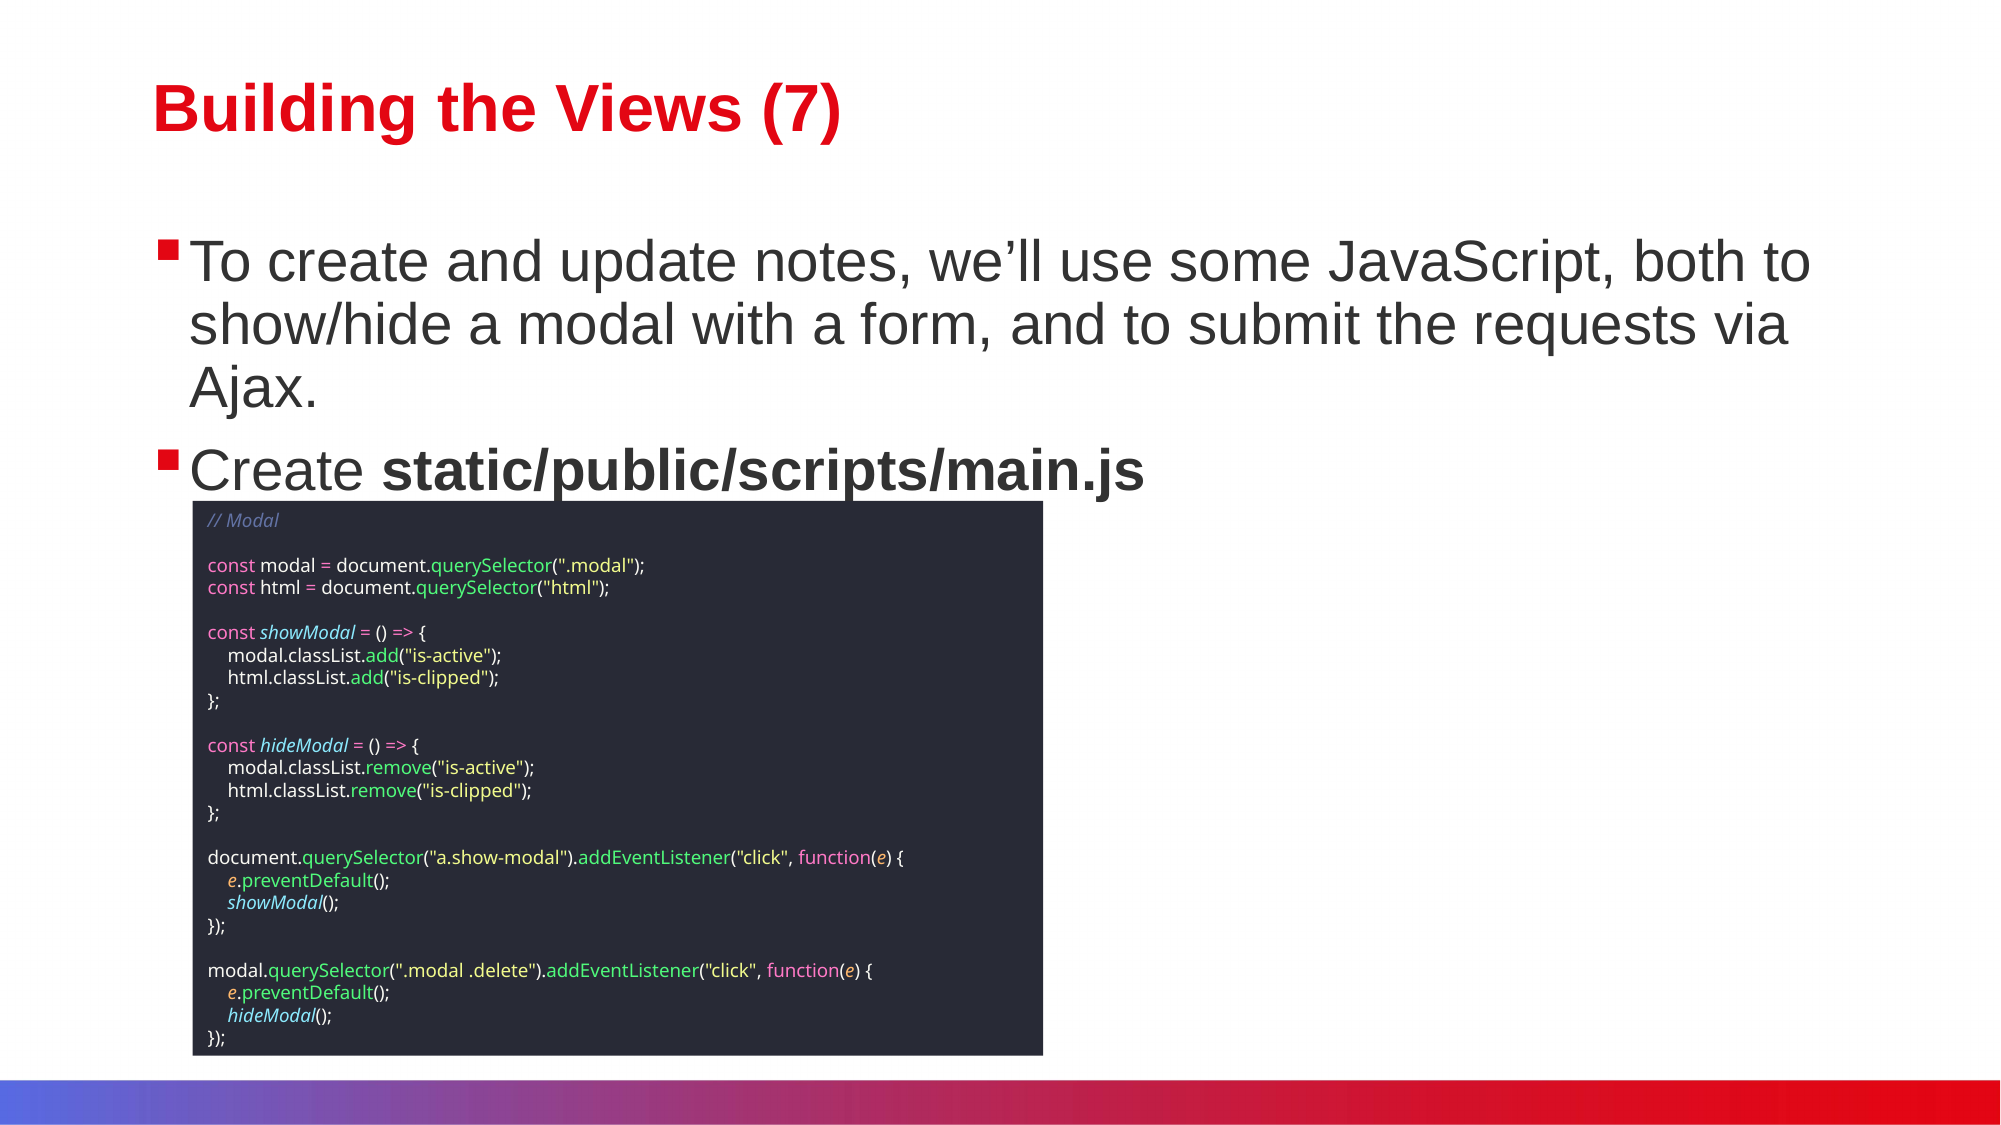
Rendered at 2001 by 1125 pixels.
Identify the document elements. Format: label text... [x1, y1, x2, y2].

picture [0, 0, 2001, 1125]
title Building the Views (7) [137, 66, 1863, 155]
text_box // Modal const modal = document.querySelector(".modal"); const html = document.querySelector("html"); const showModal = () => { modal.classList.add("is-active"); html.classList.add("is-clipped"); }; const hideModal = () => { modal.classList.remove("is-active"); html.classList.remove("is-clipped"); }; document.querySelector("a.show-modal").addEventListener("click", function(e) { e.preventDefault(); showModal(); }); modal.querySelector(".modal .delete").addEventListener("click", function(e) { e.preventDefault(); hideModal(); }); [192, 500, 1044, 1056]
list To create and update notes, we’ll use some JavaScript, both to show/hide a modal with a form, and to submit the requests via Ajax. Create static/public/scripts/main.js [137, 223, 1863, 992]
